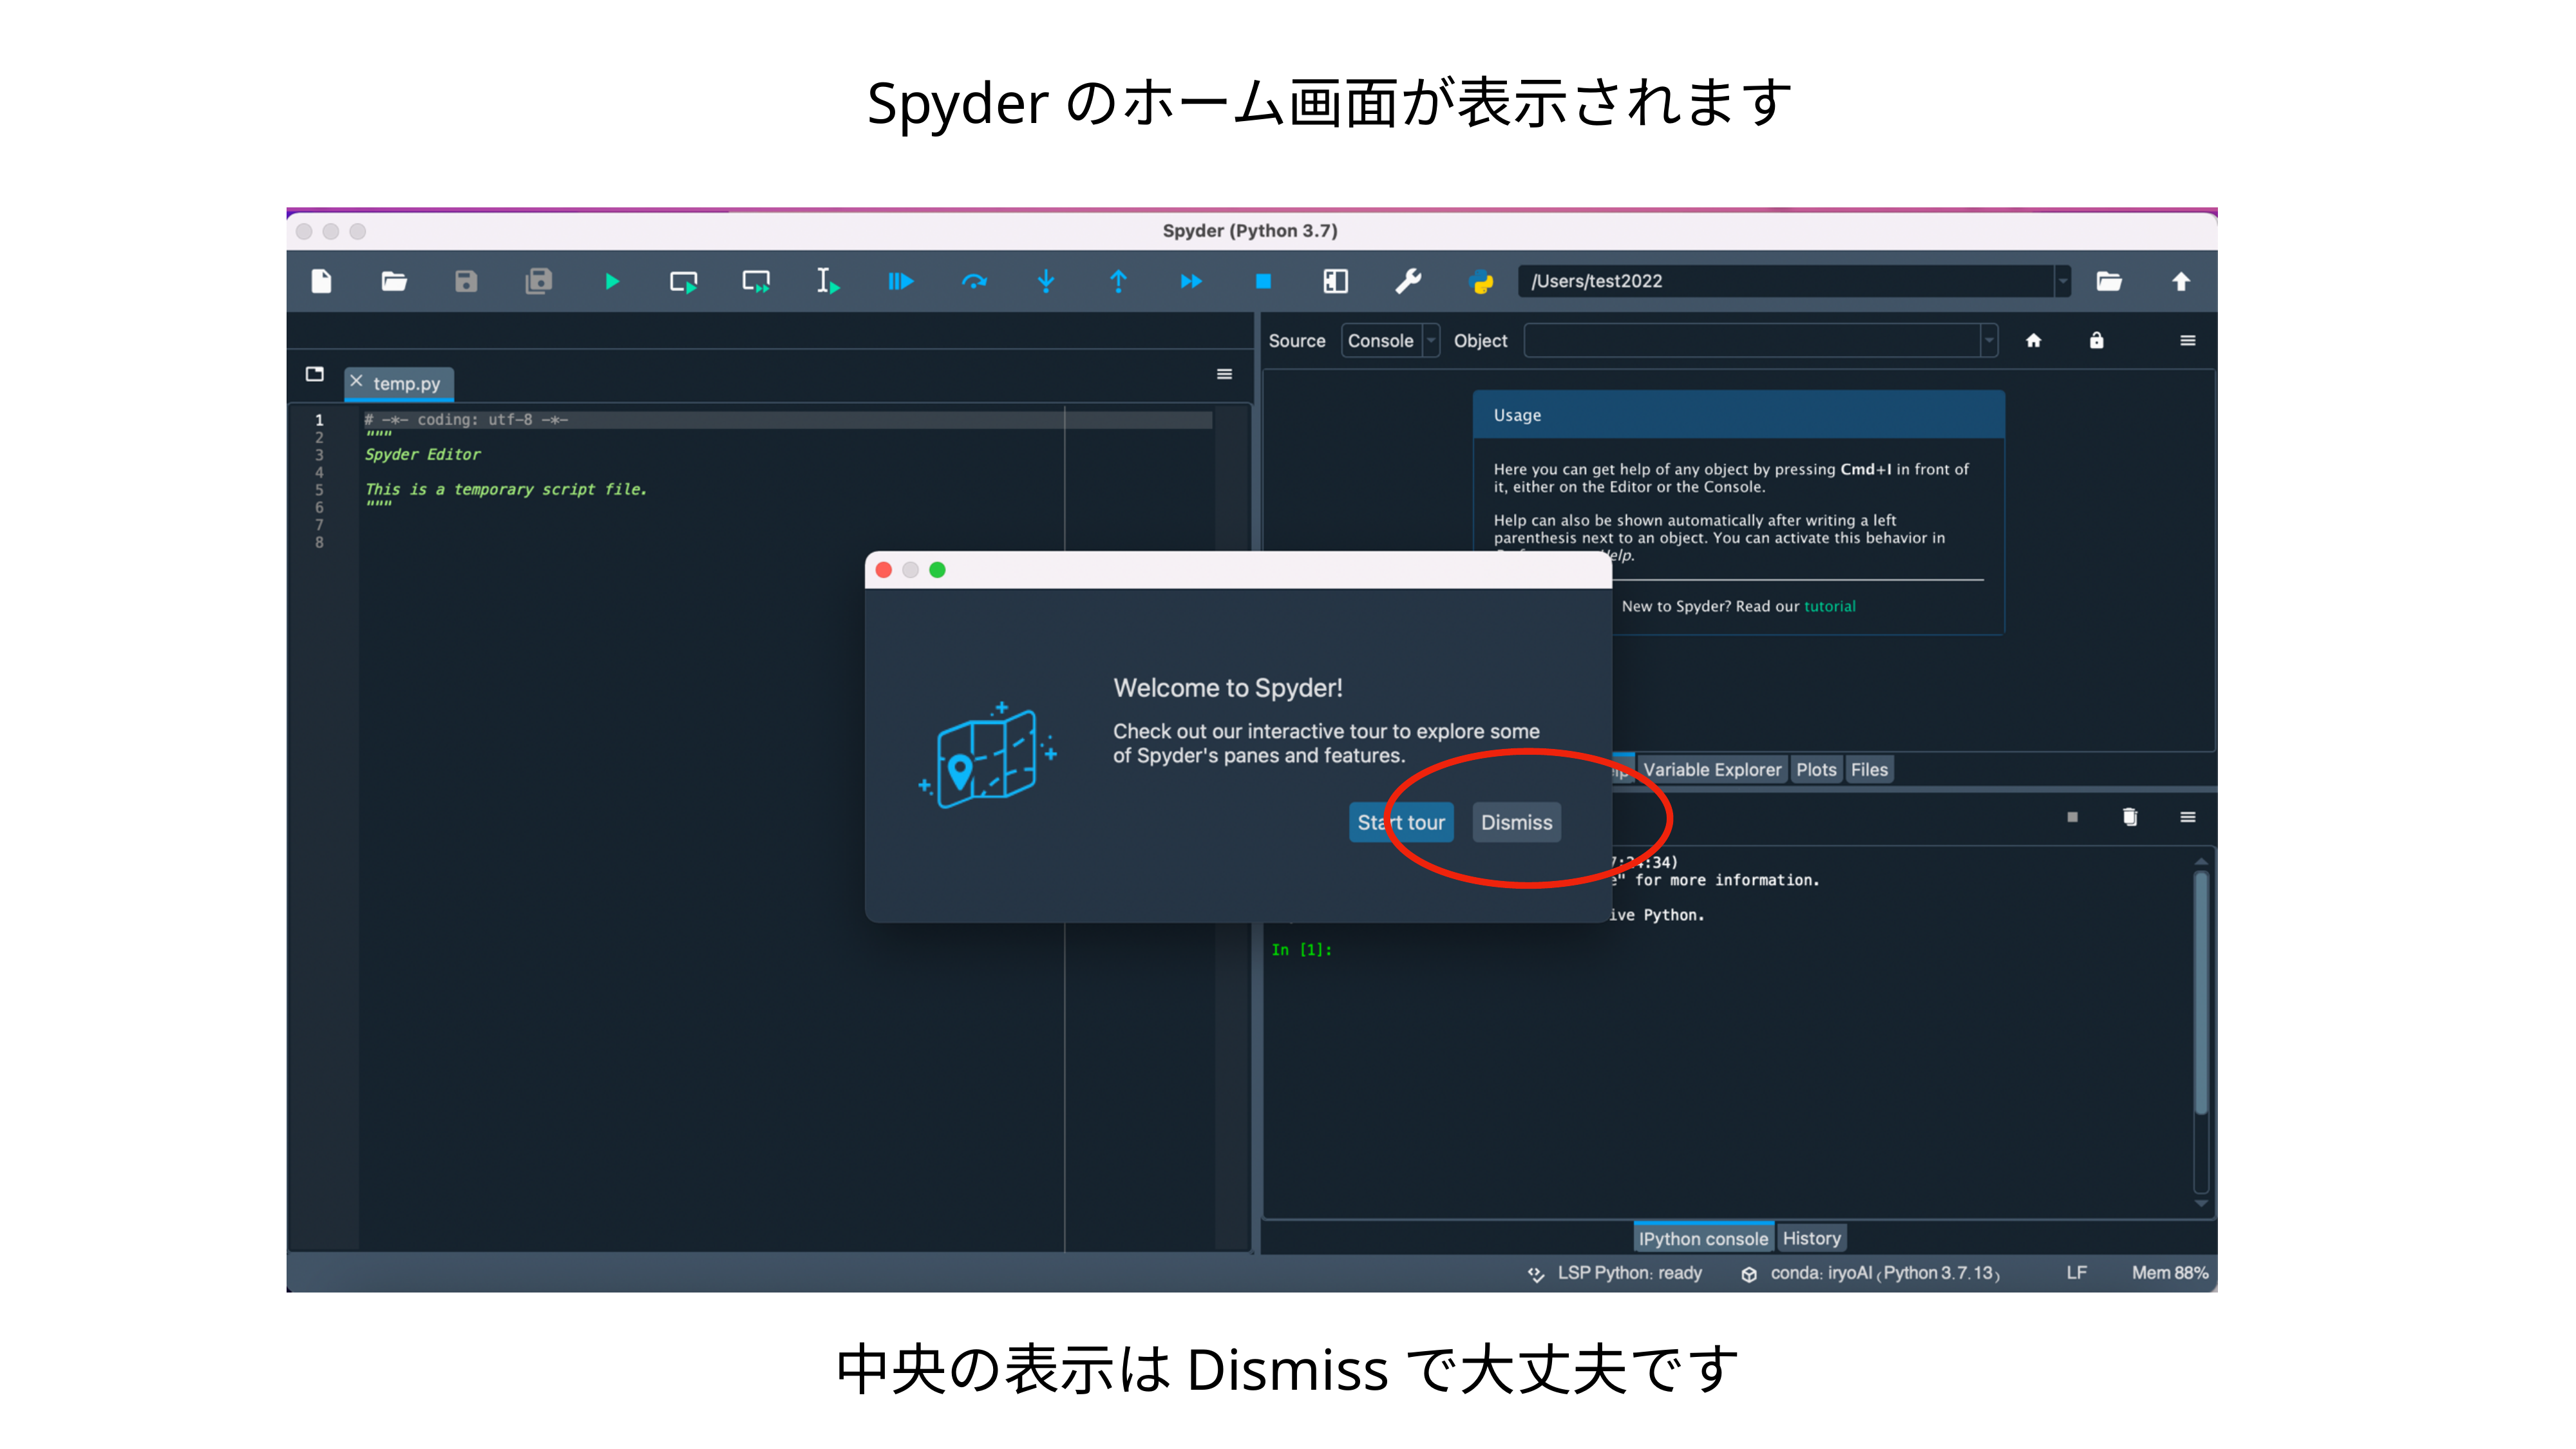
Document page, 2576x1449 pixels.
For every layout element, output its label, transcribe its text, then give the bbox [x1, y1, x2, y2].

picture [287, 207, 2218, 1293]
text_box 中央の表示はDismissで大丈夫です [829, 1328, 1747, 1407]
text_box Spyderのホーム画面が表示されます [862, 61, 1801, 140]
